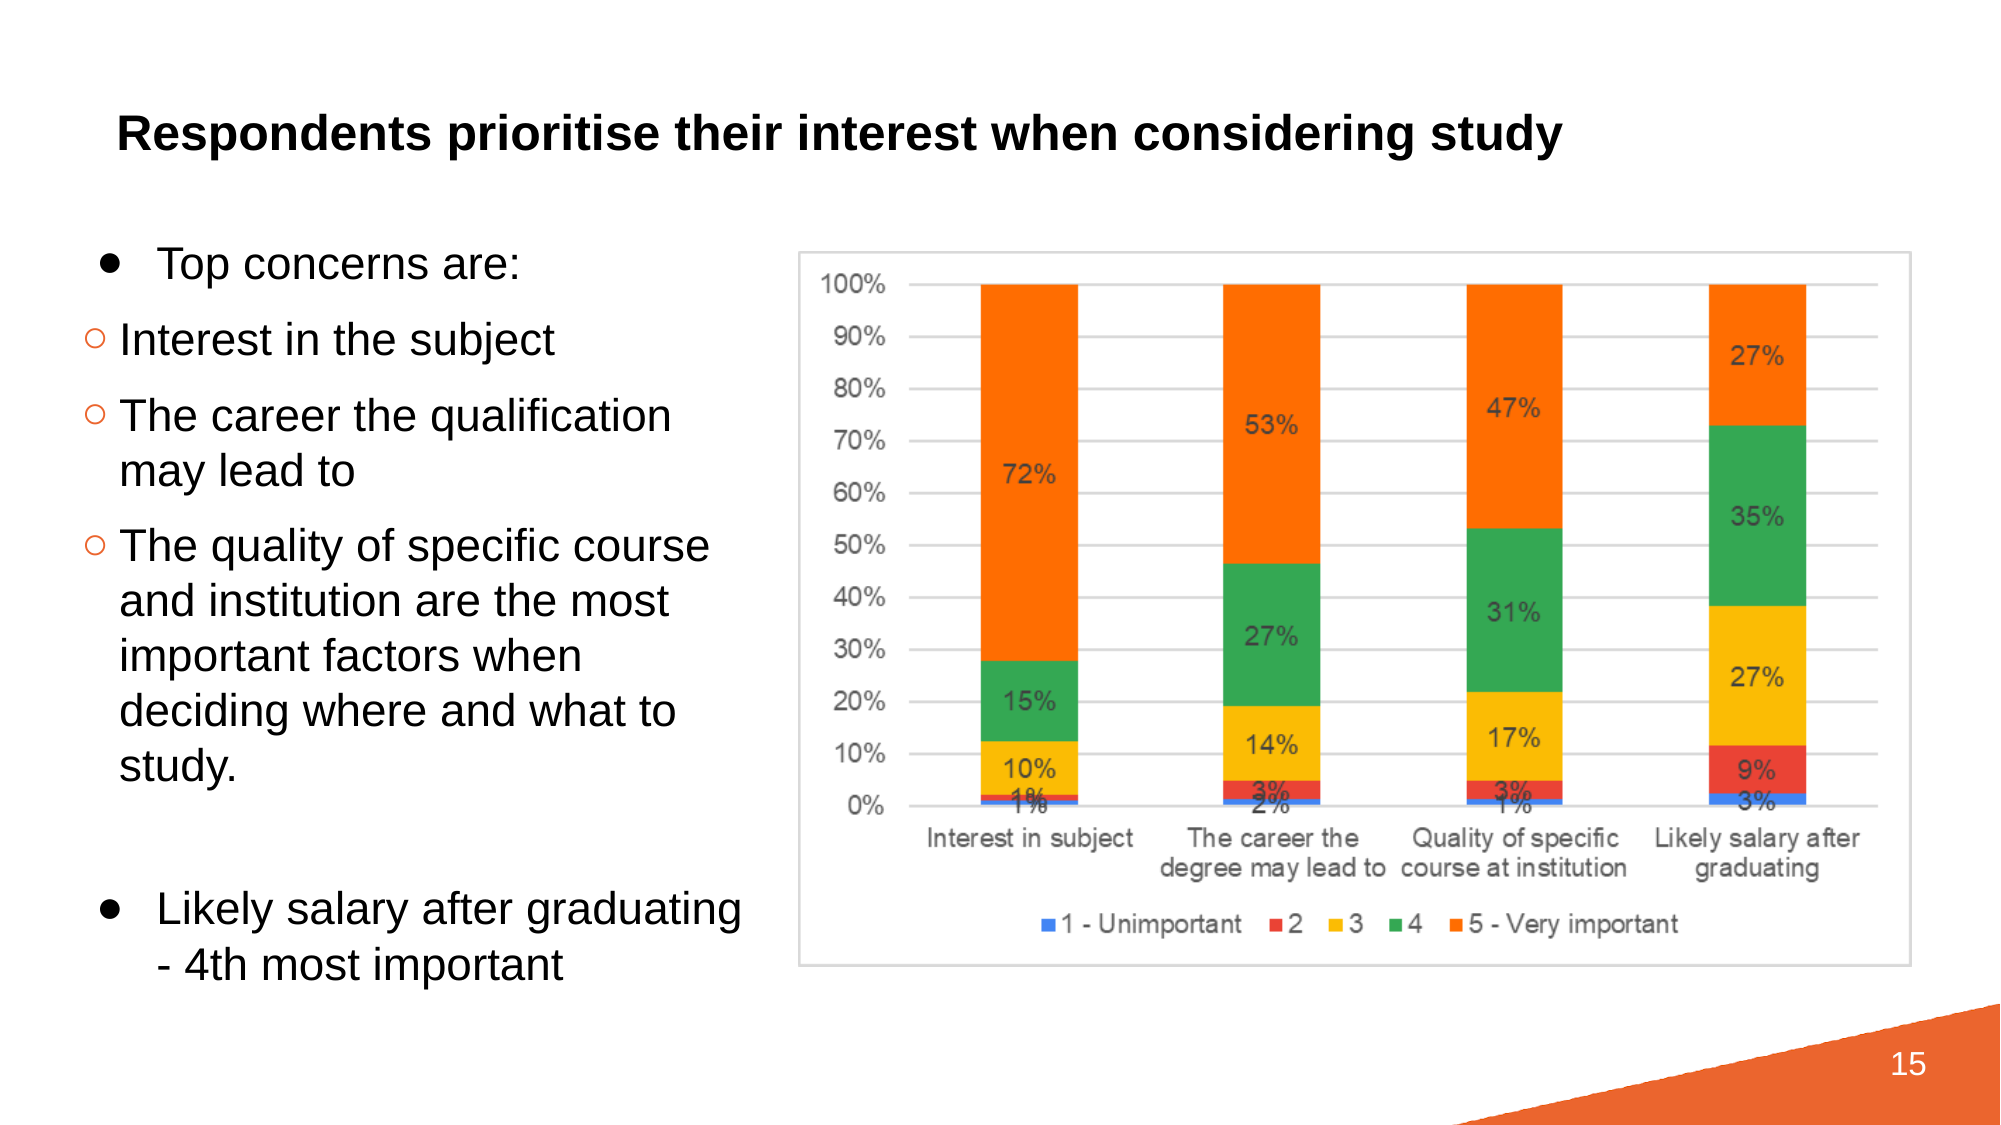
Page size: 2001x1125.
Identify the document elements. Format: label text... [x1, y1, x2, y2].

title Respondents prioritise their interest when considering study [116, 75, 1886, 194]
list Top concerns are: Interest in the subject The career the qualification may lead to The quality of specific course and institution are the most important factors when deciding where and what to study. Likely salary after graduating - 4th most important [81, 233, 766, 986]
picture [0, 0, 2000, 1125]
